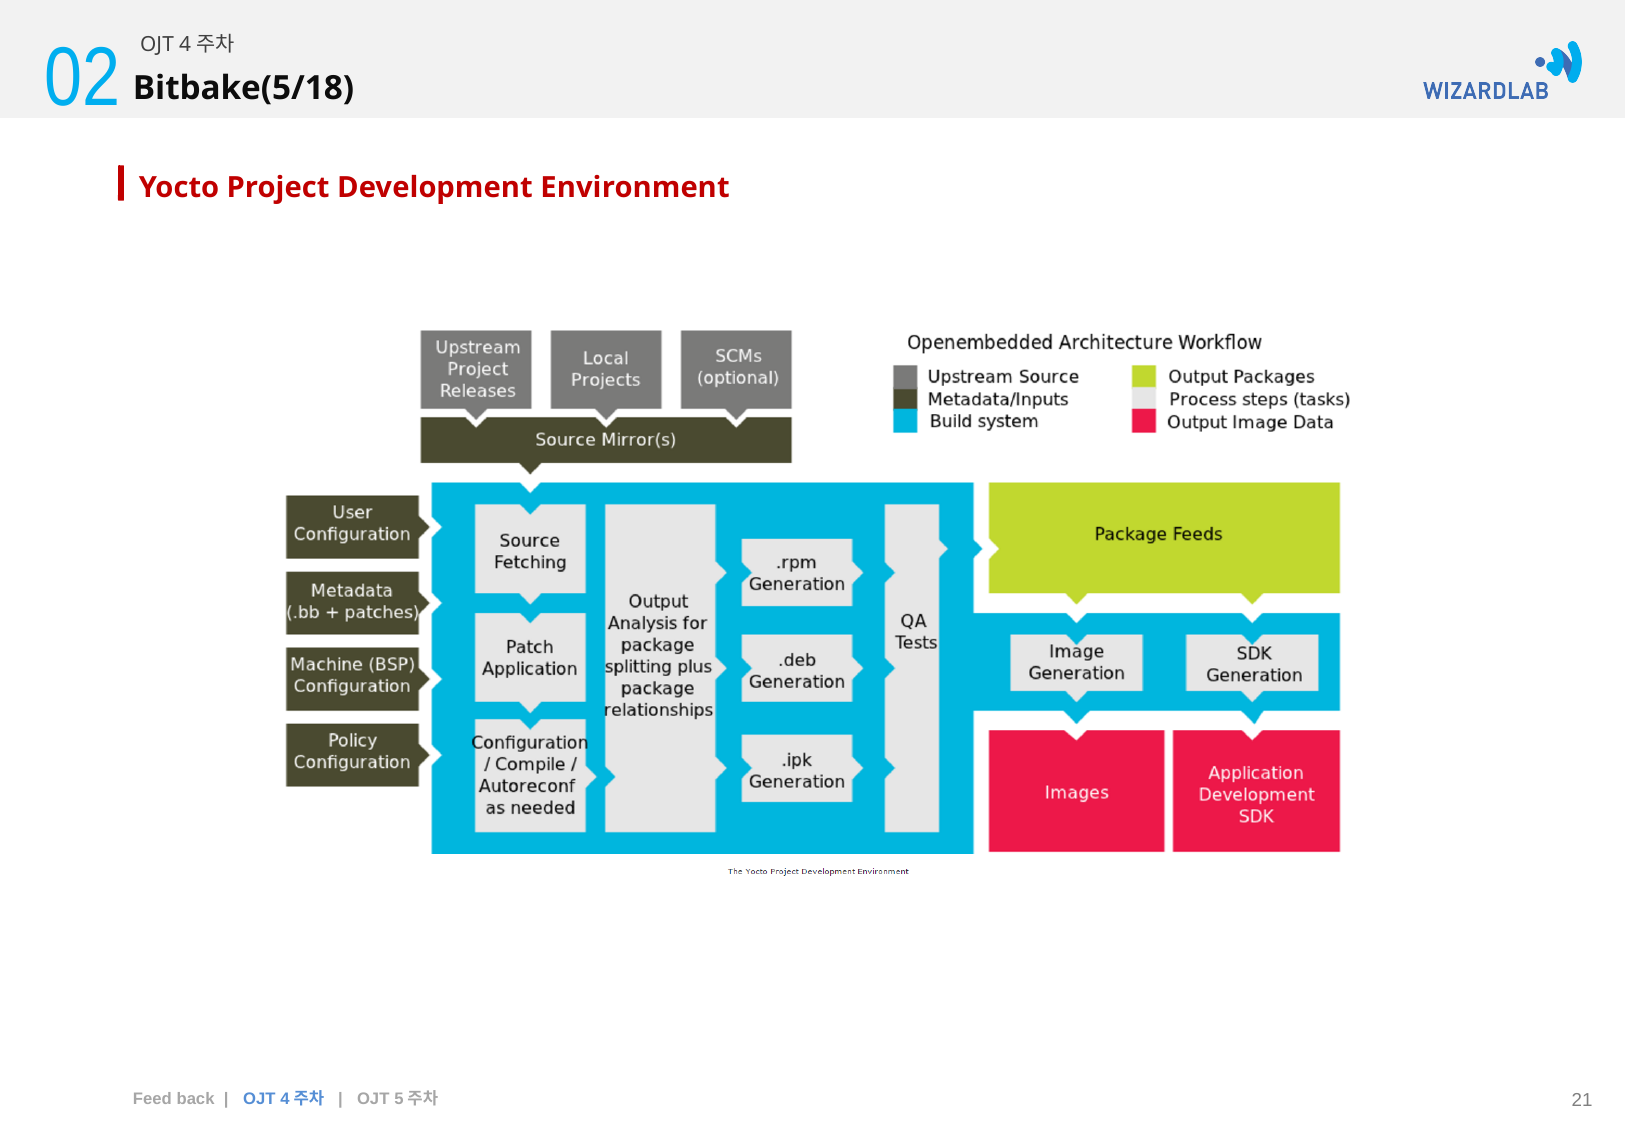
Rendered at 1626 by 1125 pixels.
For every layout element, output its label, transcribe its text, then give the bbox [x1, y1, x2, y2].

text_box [29, 11, 1005, 134]
picture [1577, 72, 1582, 83]
picture [250, 314, 1404, 881]
text_box Feed back | OJT 4주차 | OJT 5주차 [118, 1080, 1625, 1116]
picture [1576, 41, 1582, 52]
picture [1423, 41, 1571, 99]
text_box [117, 165, 877, 210]
